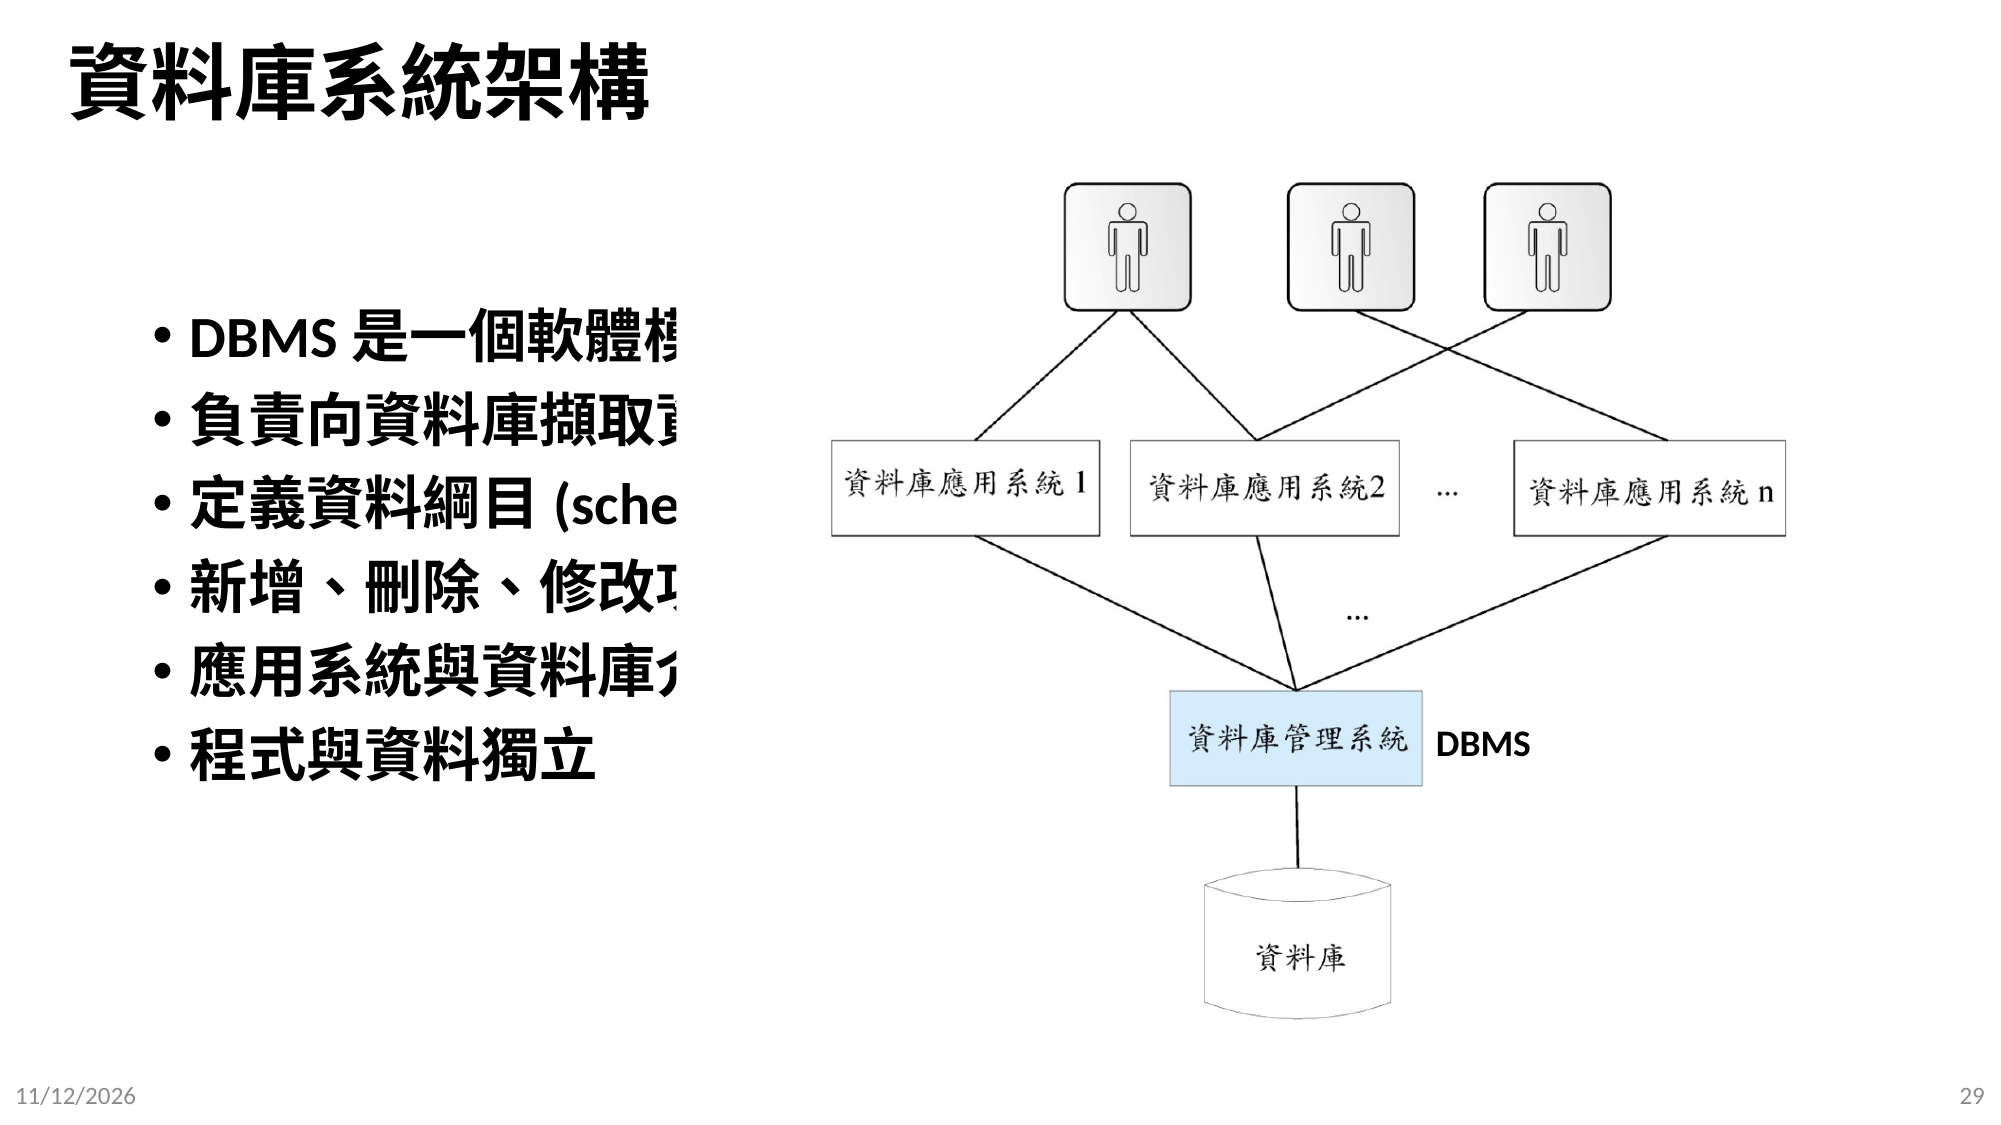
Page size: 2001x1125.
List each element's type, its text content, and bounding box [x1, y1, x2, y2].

list DBMS是一個軟體模組 負責向資料庫擷取資料 定義資料綱目(schema) 新增、刪除、修改功能 應用系統與資料庫介面 程式與資料獨立 [137, 299, 676, 1014]
picture [676, 169, 1950, 1037]
slide_number 29 [1550, 1065, 2000, 1125]
title 資料庫系統架構 [52, 12, 1939, 162]
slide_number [0, 1065, 450, 1125]
